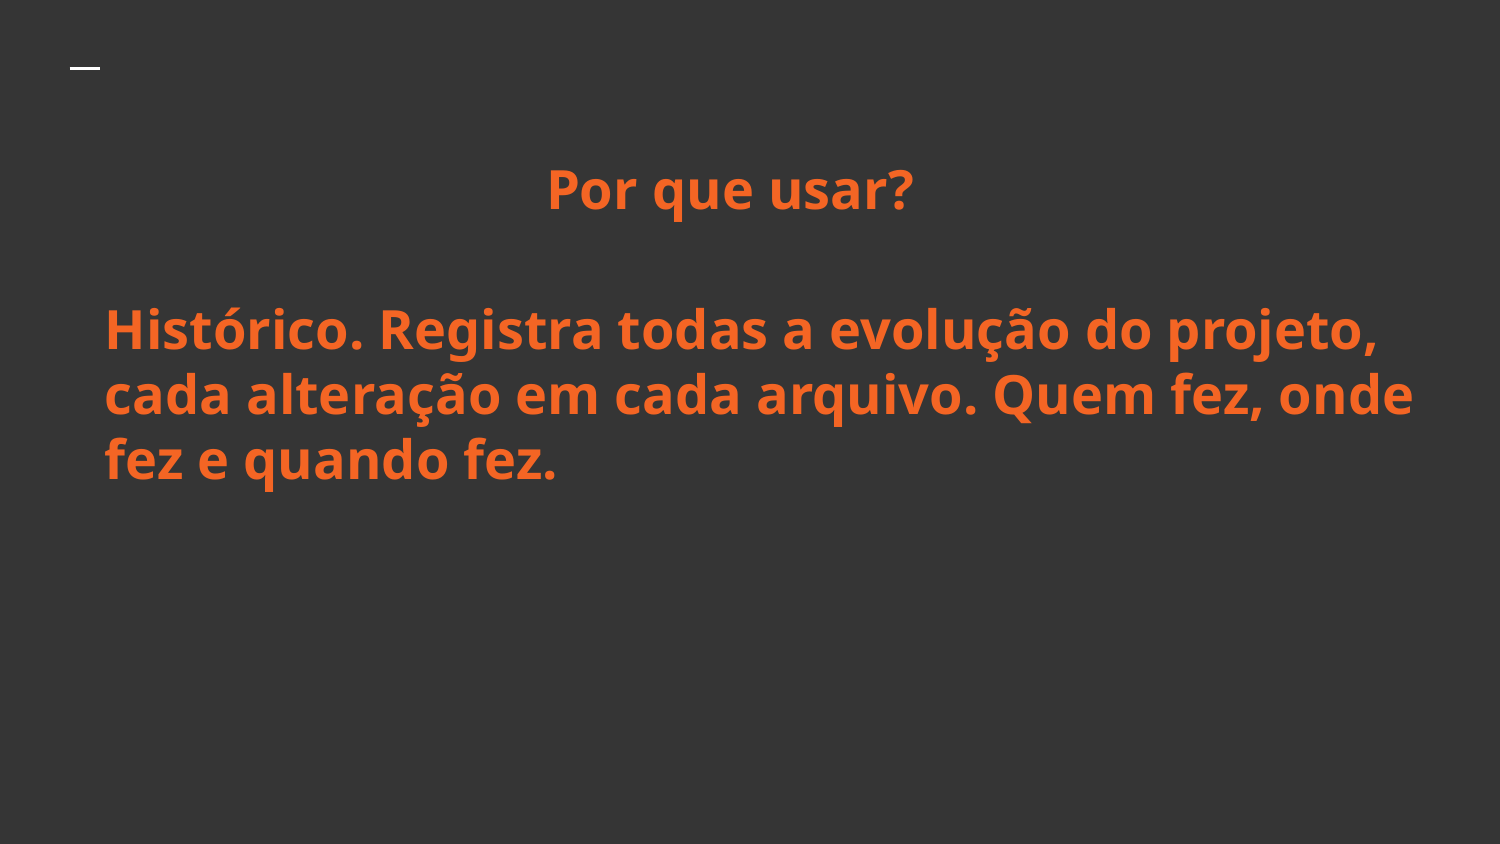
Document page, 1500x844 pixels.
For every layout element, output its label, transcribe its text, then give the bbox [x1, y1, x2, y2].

title Por que usar? [55, 140, 1405, 267]
title Histórico. Registra todas a evolução do projeto, cada alteração em cada arquivo. Quem fez, onde fez e quando fez. [89, 280, 1439, 407]
